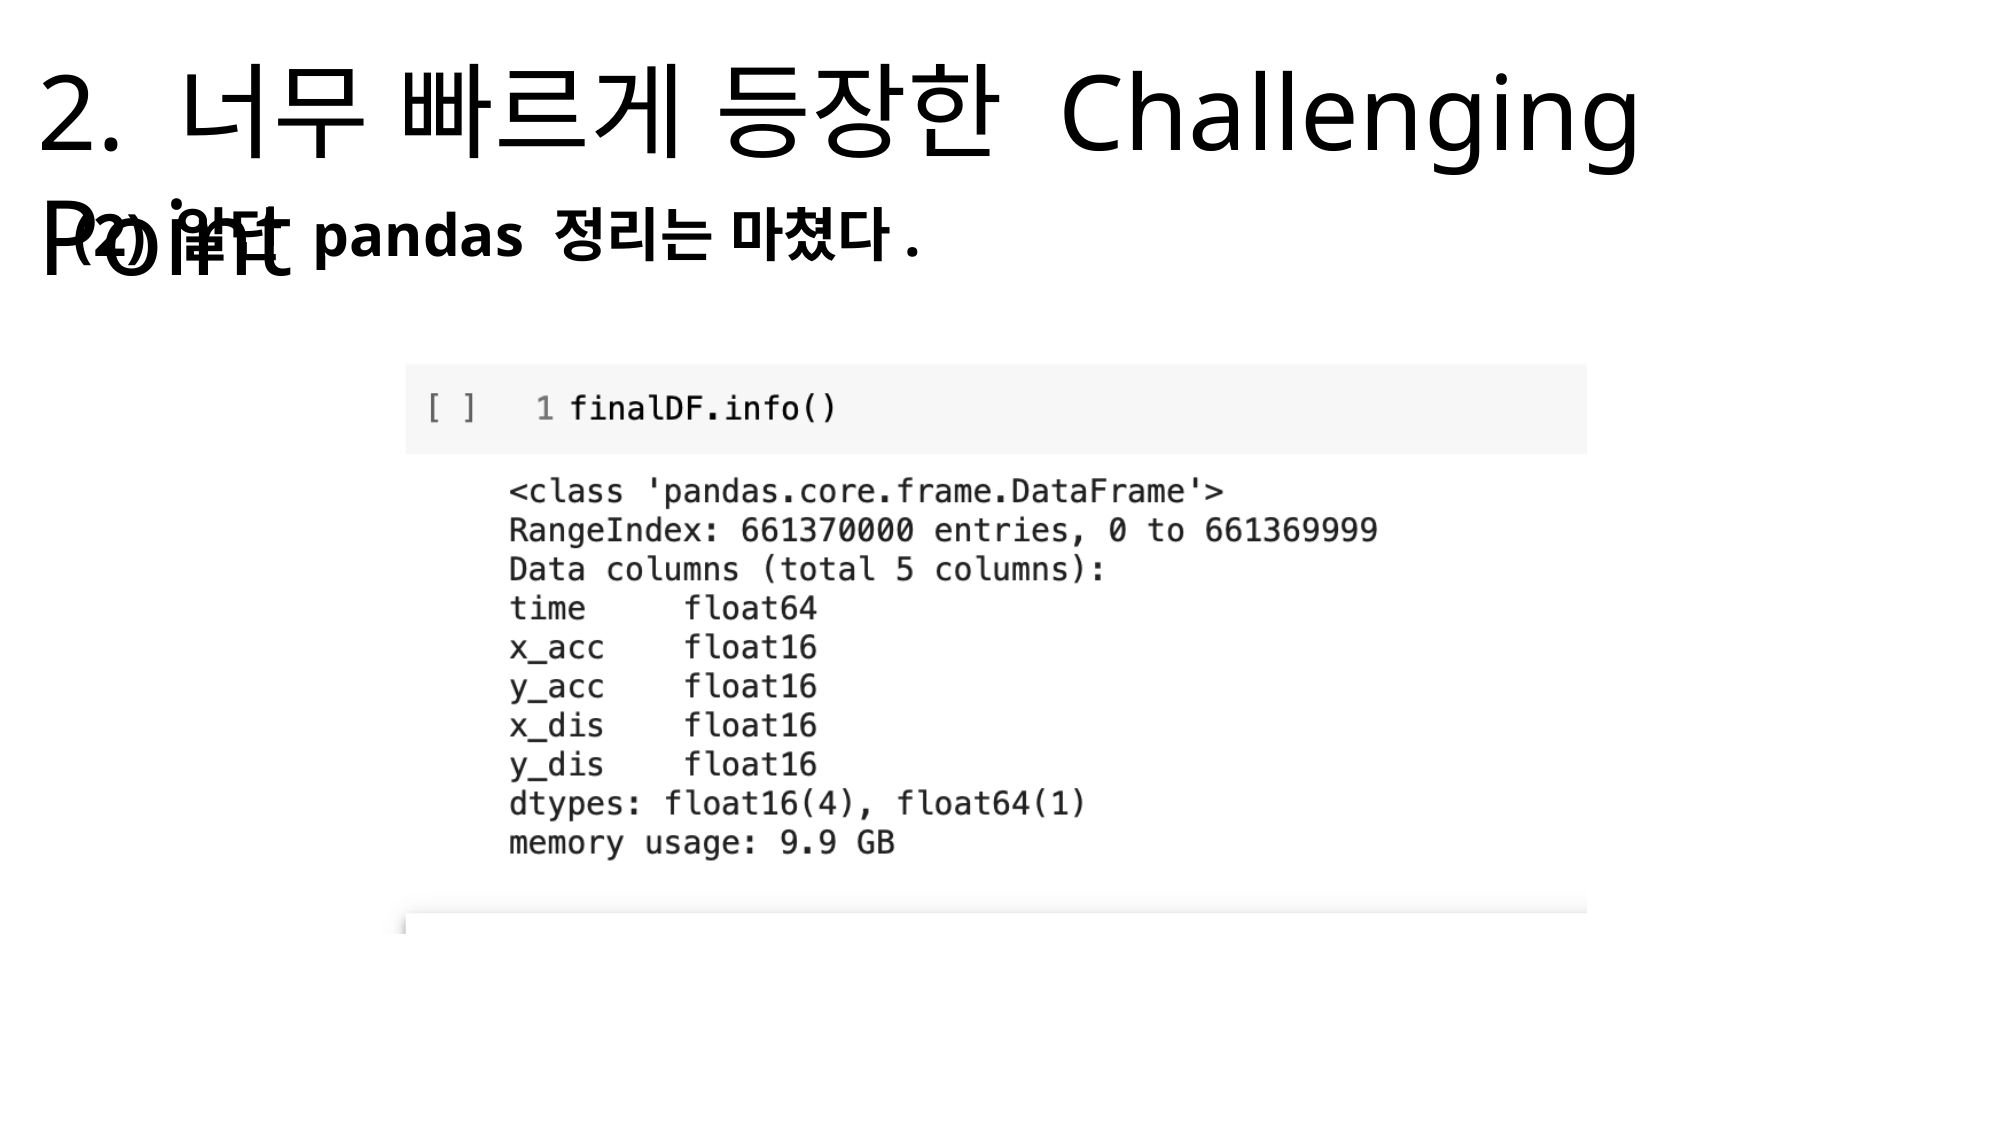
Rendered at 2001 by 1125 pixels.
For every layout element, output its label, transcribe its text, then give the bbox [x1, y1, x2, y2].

text_box (2) 일단 pandas 정리는 마쳤다. [58, 191, 1941, 276]
text_box 2. 너무 빠르게 등장한 Challenging Point [23, 38, 1924, 304]
picture [376, 337, 1587, 934]
